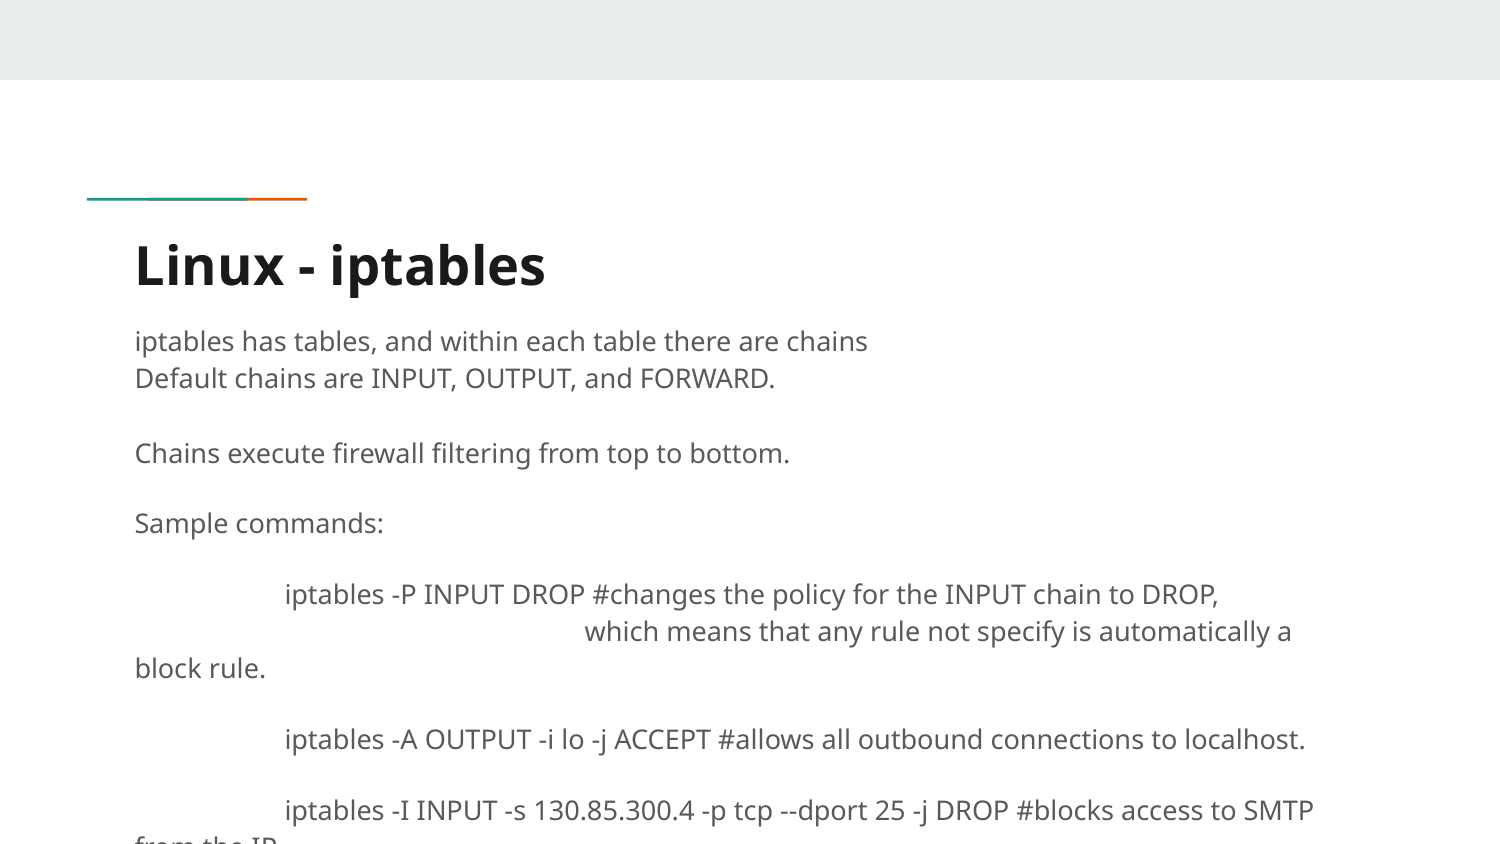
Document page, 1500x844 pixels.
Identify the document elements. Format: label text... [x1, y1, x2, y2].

list iptables has tables, and within each table there are chains Default chains are INPUT, OUTPUT, and FORWARD. Chains execute firewall filtering from top to bottom. Sample commands: iptables -P INPUT DROP #changes the policy for the INPUT chain to DROP, which means that any rule not specify is automatically a block rule. iptables -A OUTPUT -i lo -j ACCEPT #allows all outbound connections to localhost. iptables -I INPUT -s 130.85.300.4 -p tcp --dport 25 -j DROP #blocks access to SMTP from the IP. [119, 304, 1381, 816]
title Linux - iptables [119, 216, 1381, 304]
